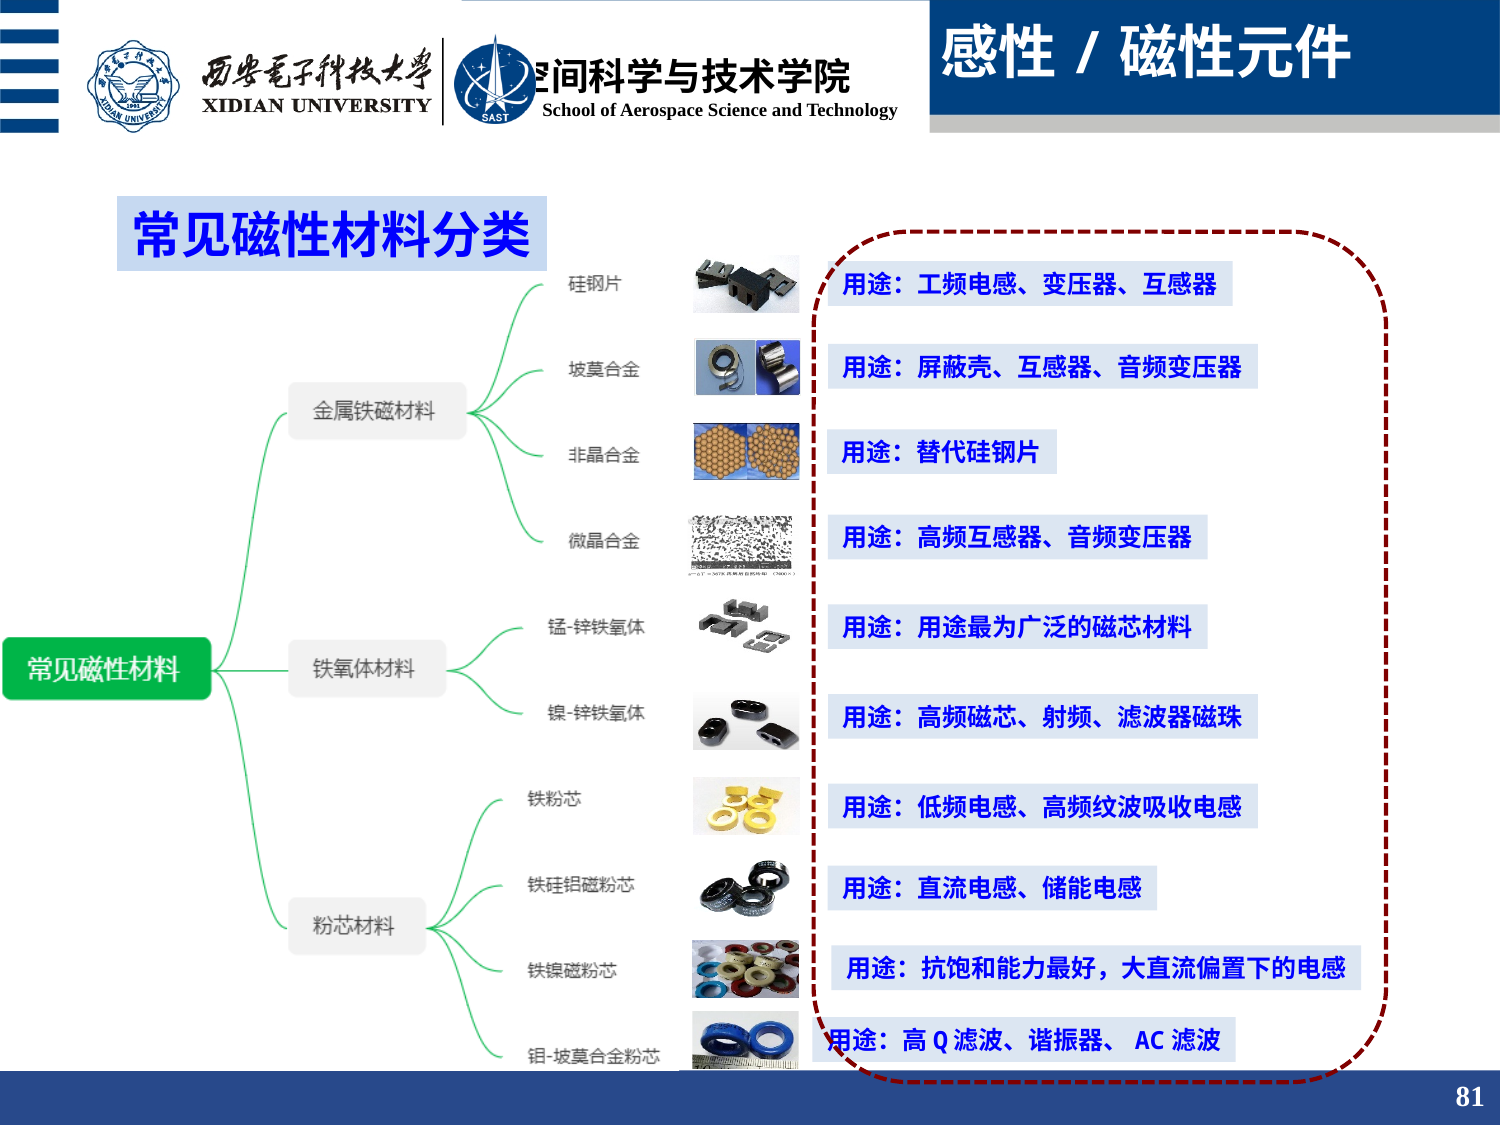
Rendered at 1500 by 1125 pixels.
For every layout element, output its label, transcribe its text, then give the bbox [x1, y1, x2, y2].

picture [0, 0, 1500, 1071]
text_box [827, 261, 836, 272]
text_box 常见磁性材料分类 [117, 196, 547, 271]
text_box [811, 229, 1389, 1085]
text_box 用途：高Q滤波、谐振器、AC滤波 [812, 1017, 845, 1062]
text_box 感性/磁性元件 [925, 7, 1368, 93]
